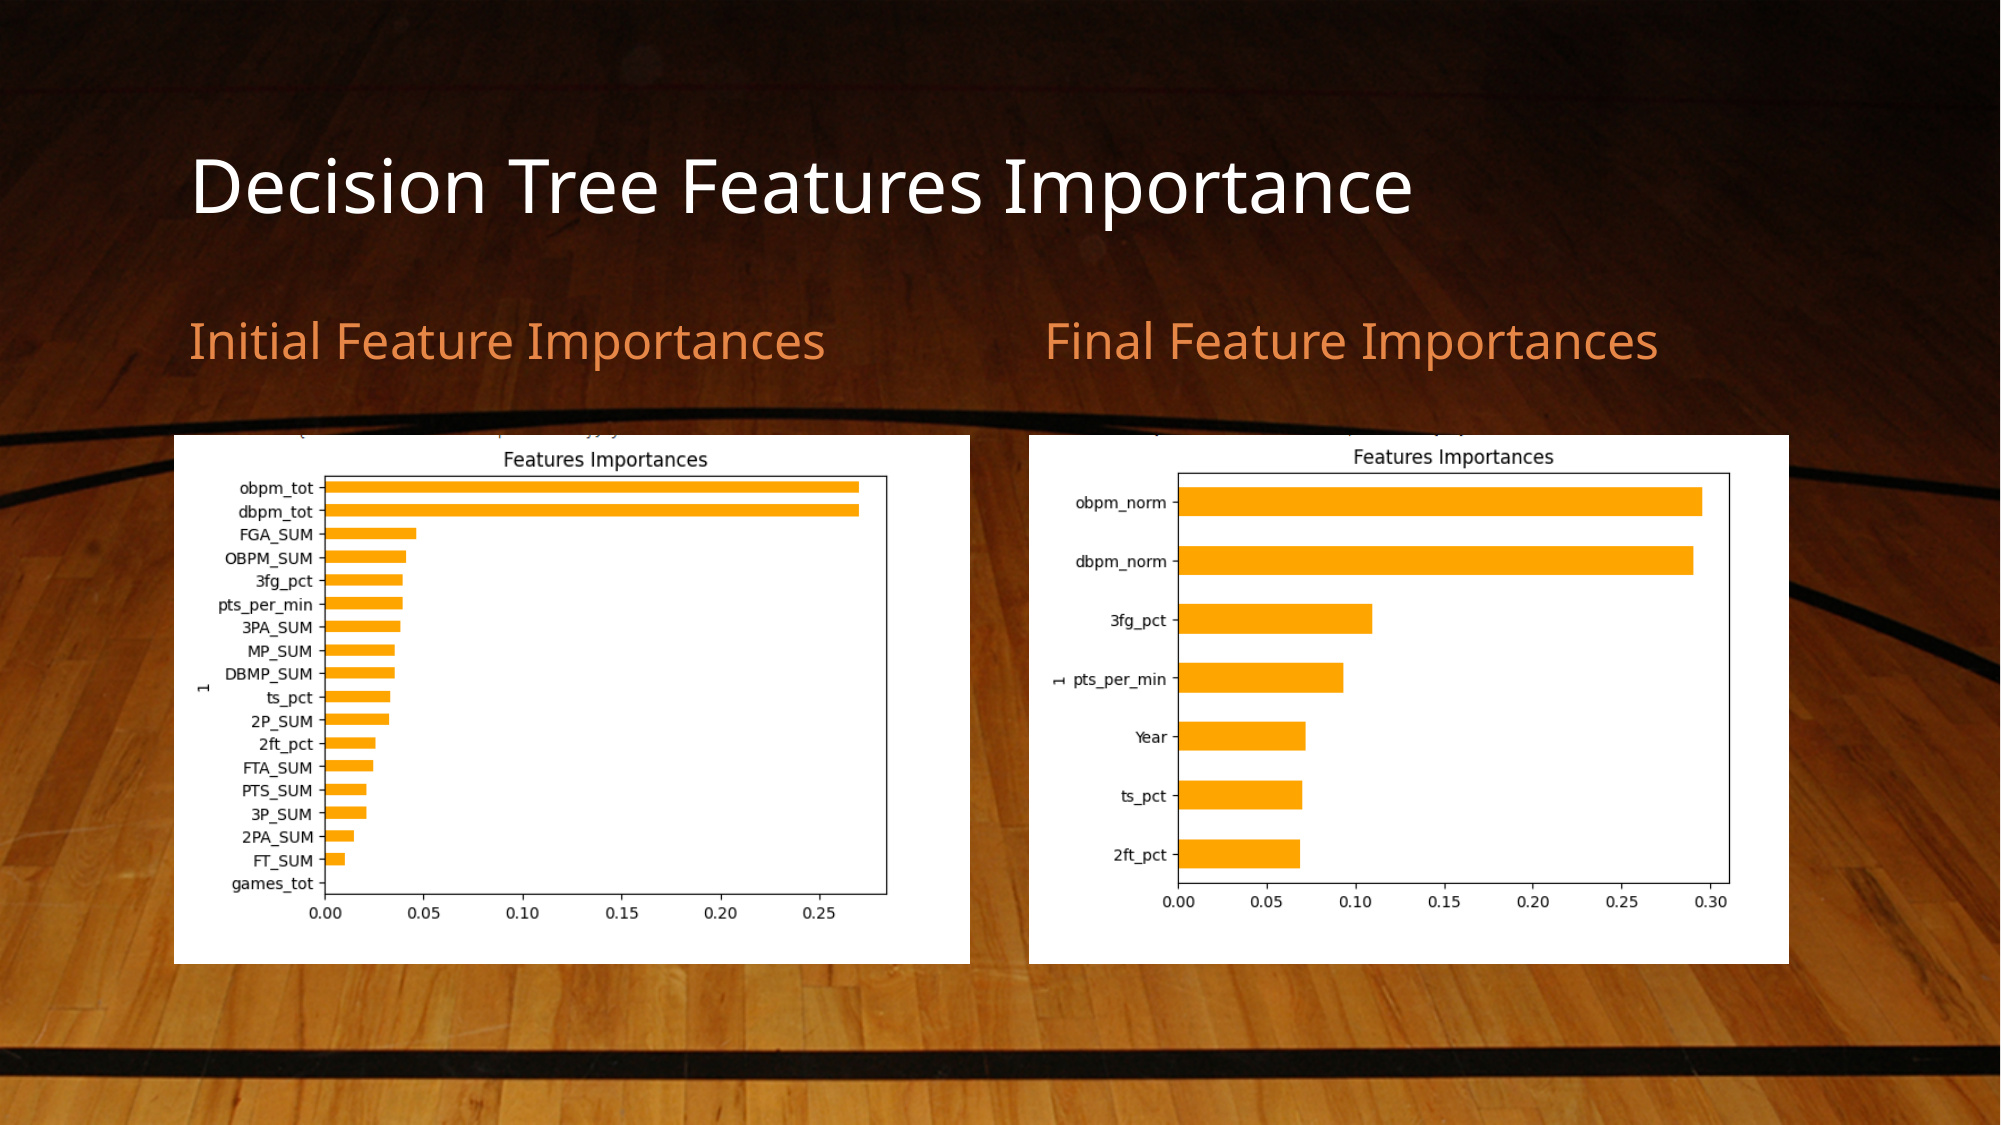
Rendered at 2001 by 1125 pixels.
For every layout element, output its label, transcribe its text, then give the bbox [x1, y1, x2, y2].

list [174, 435, 971, 964]
list Initial Feature Importances [174, 275, 970, 411]
picture [0, 0, 2001, 1125]
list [1029, 435, 1789, 964]
list Final Feature Importances [1029, 275, 1825, 411]
title Decision Tree Features Importance [174, 50, 1825, 238]
